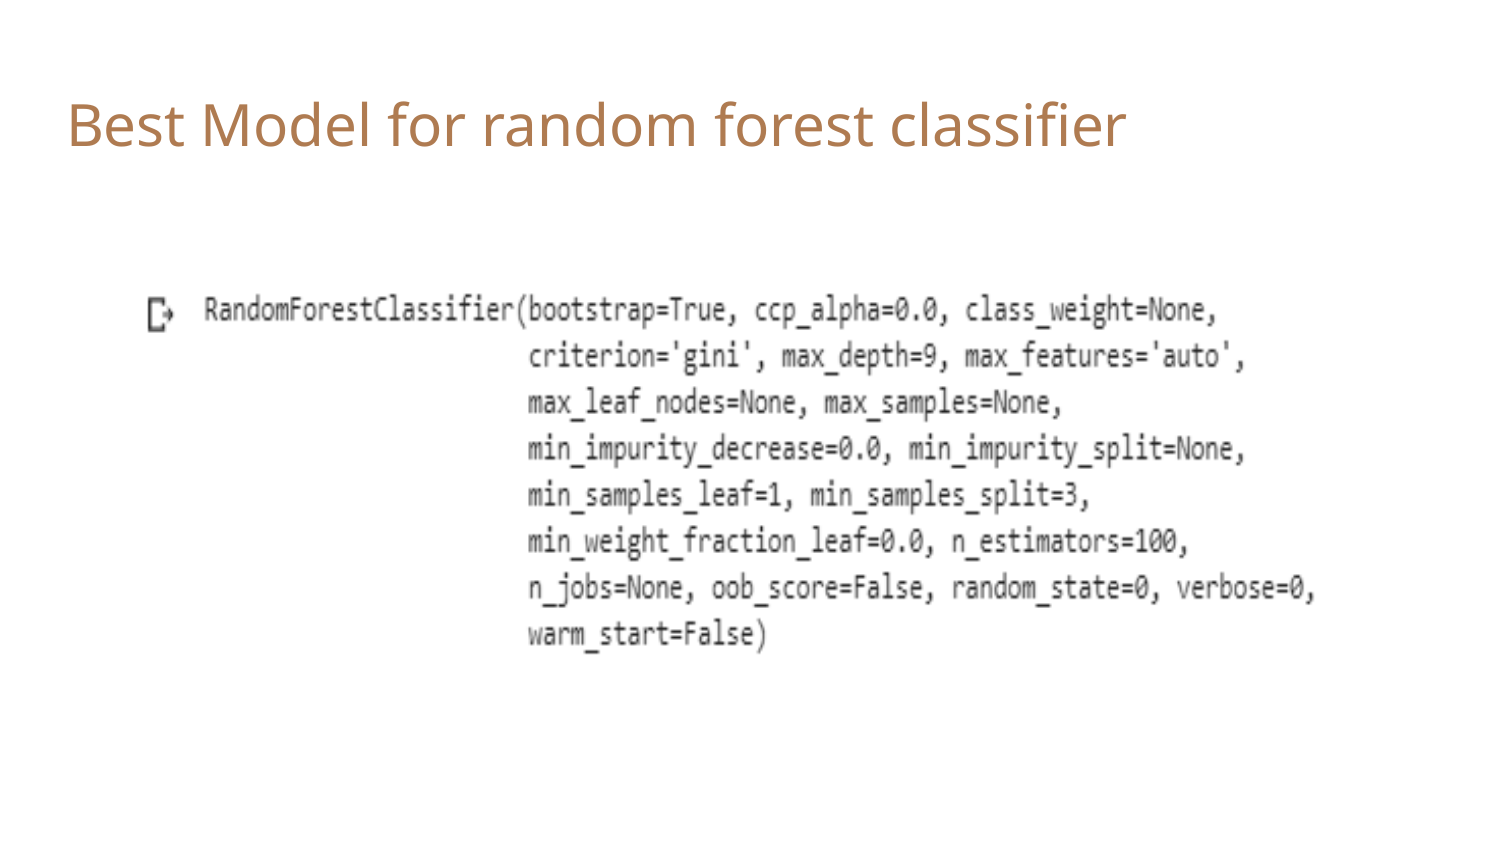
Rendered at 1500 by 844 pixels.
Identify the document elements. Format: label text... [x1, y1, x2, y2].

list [125, 274, 1452, 696]
title Best Model for random forest classifier [51, 72, 1449, 167]
